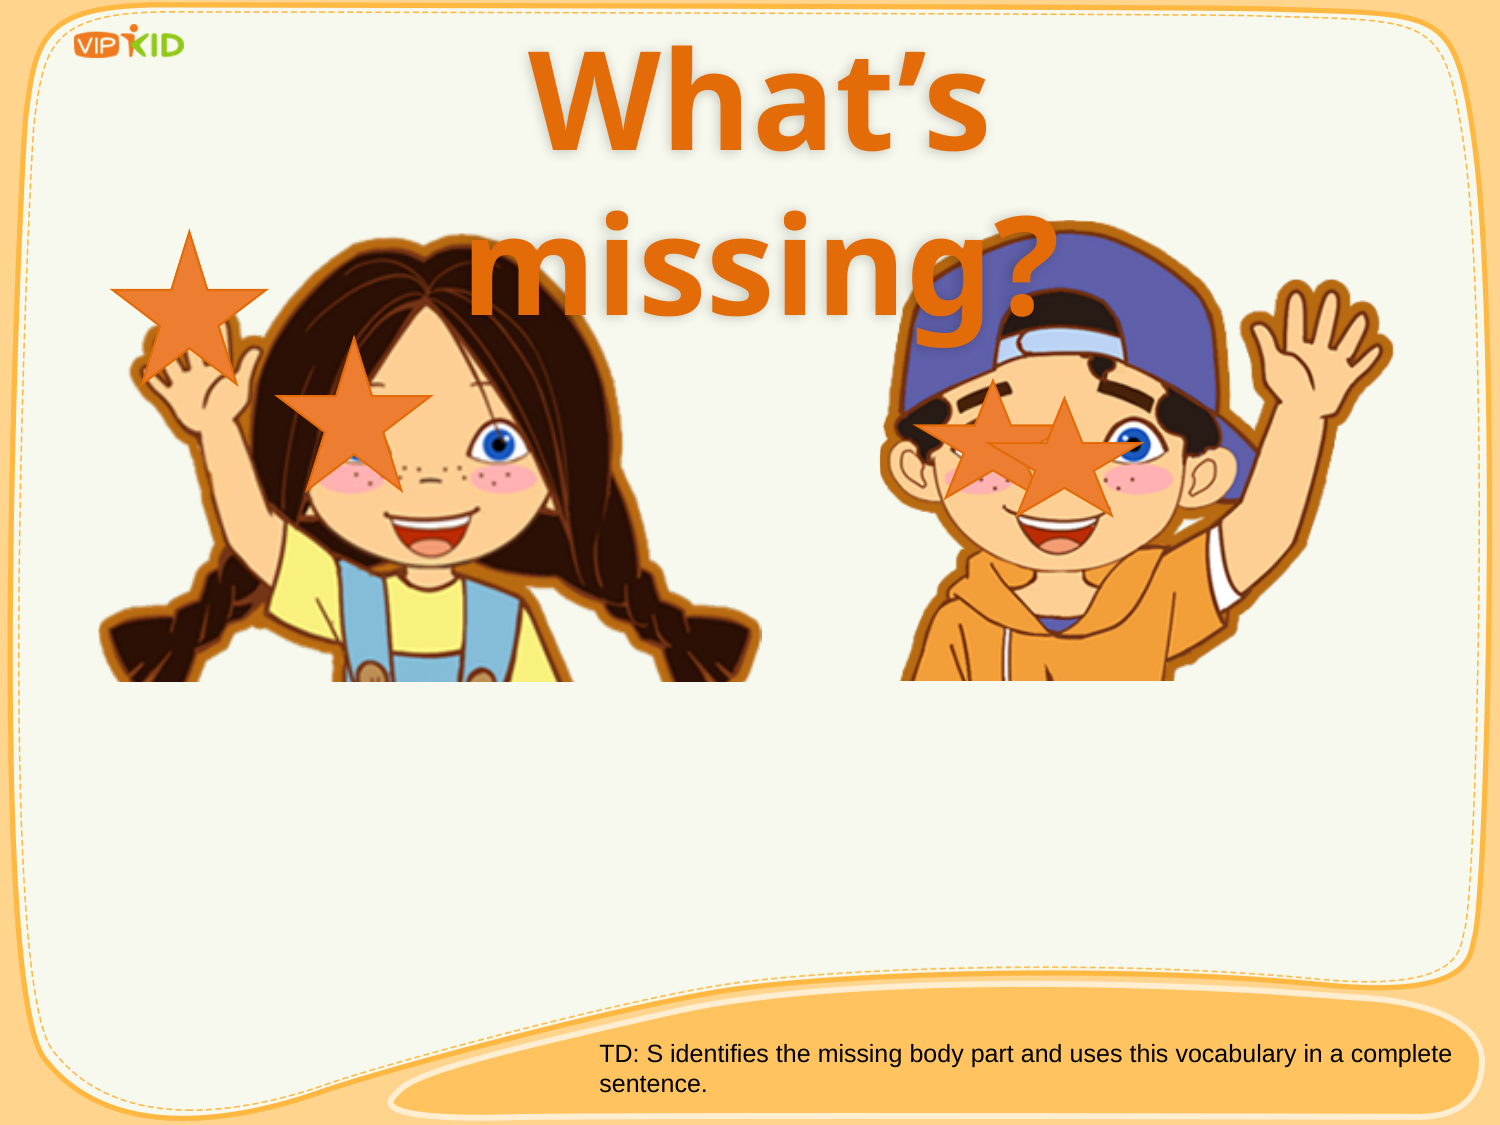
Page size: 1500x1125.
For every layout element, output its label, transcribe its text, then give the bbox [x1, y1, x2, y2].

text_box TD: S identifies the missing body part and uses this vocabulary in a complete sentence. [584, 1029, 1500, 1106]
text_box What’s missing? [210, 5, 1311, 351]
picture [0, 0, 1500, 1125]
